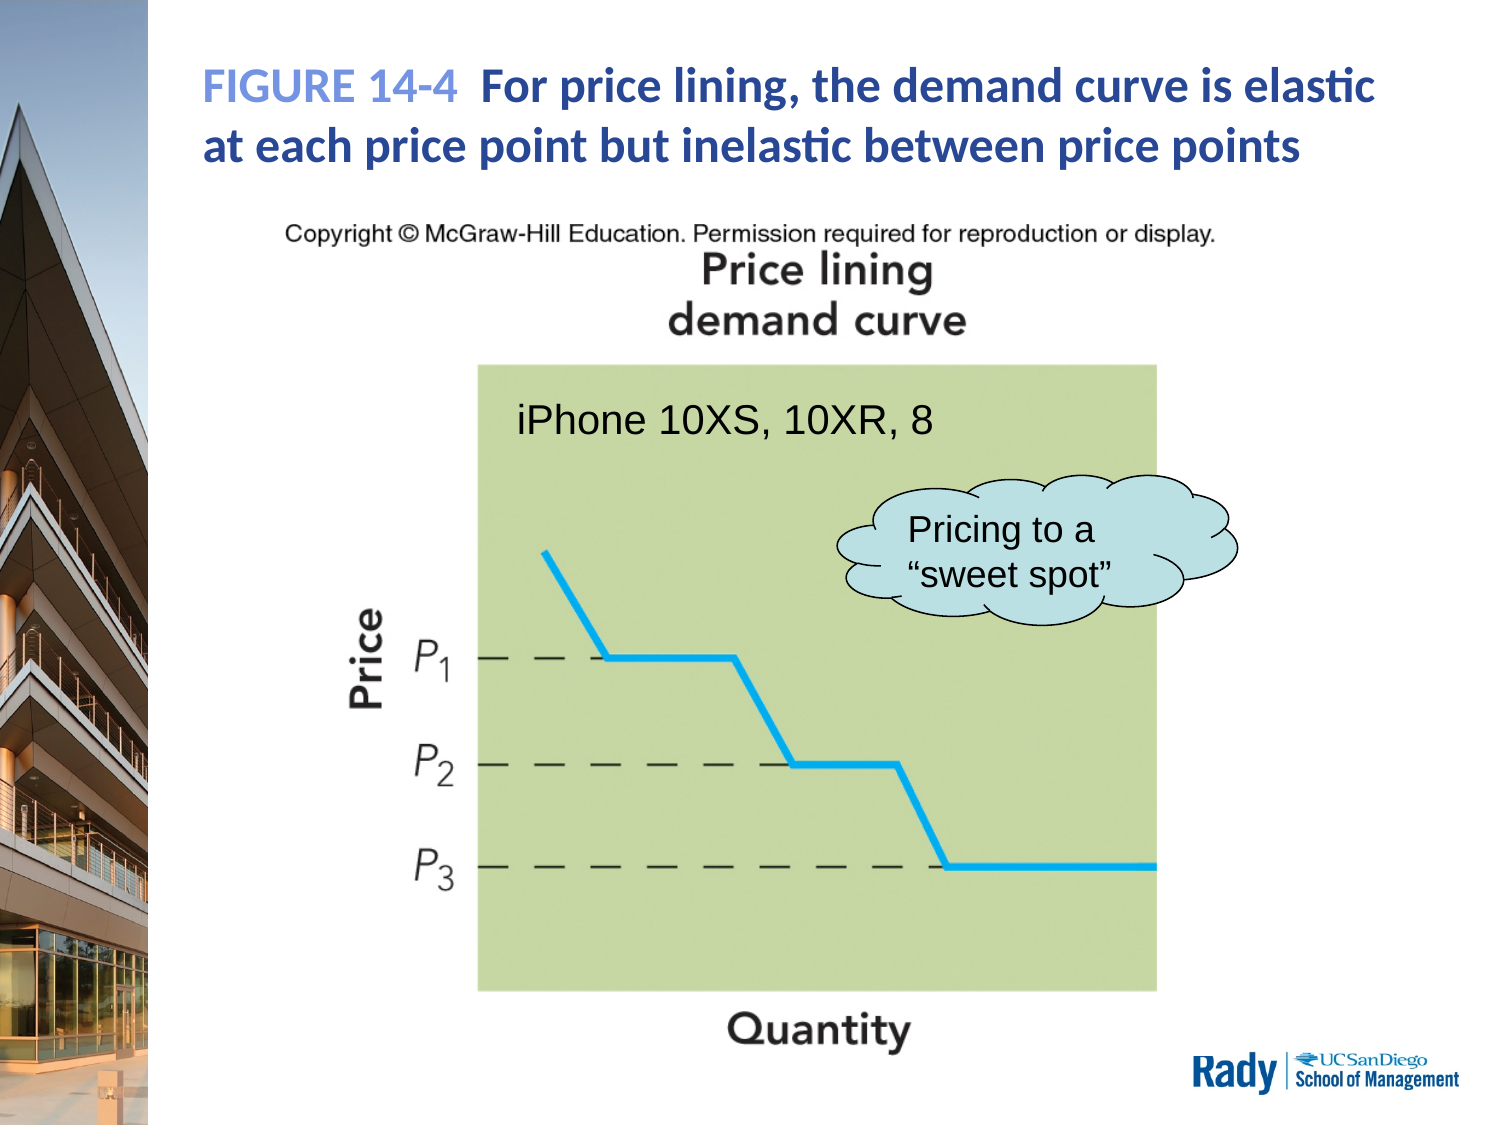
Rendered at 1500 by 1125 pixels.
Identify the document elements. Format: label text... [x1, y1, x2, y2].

text_box Pricing to a “sweet spot” [1219, 503, 1238, 571]
picture [285, 224, 1463, 1101]
title FIGURE 14-4 For price lining, the demand curve is elastic at each price point but inelastic between price points [187, 62, 1426, 163]
picture [0, 0, 148, 1125]
